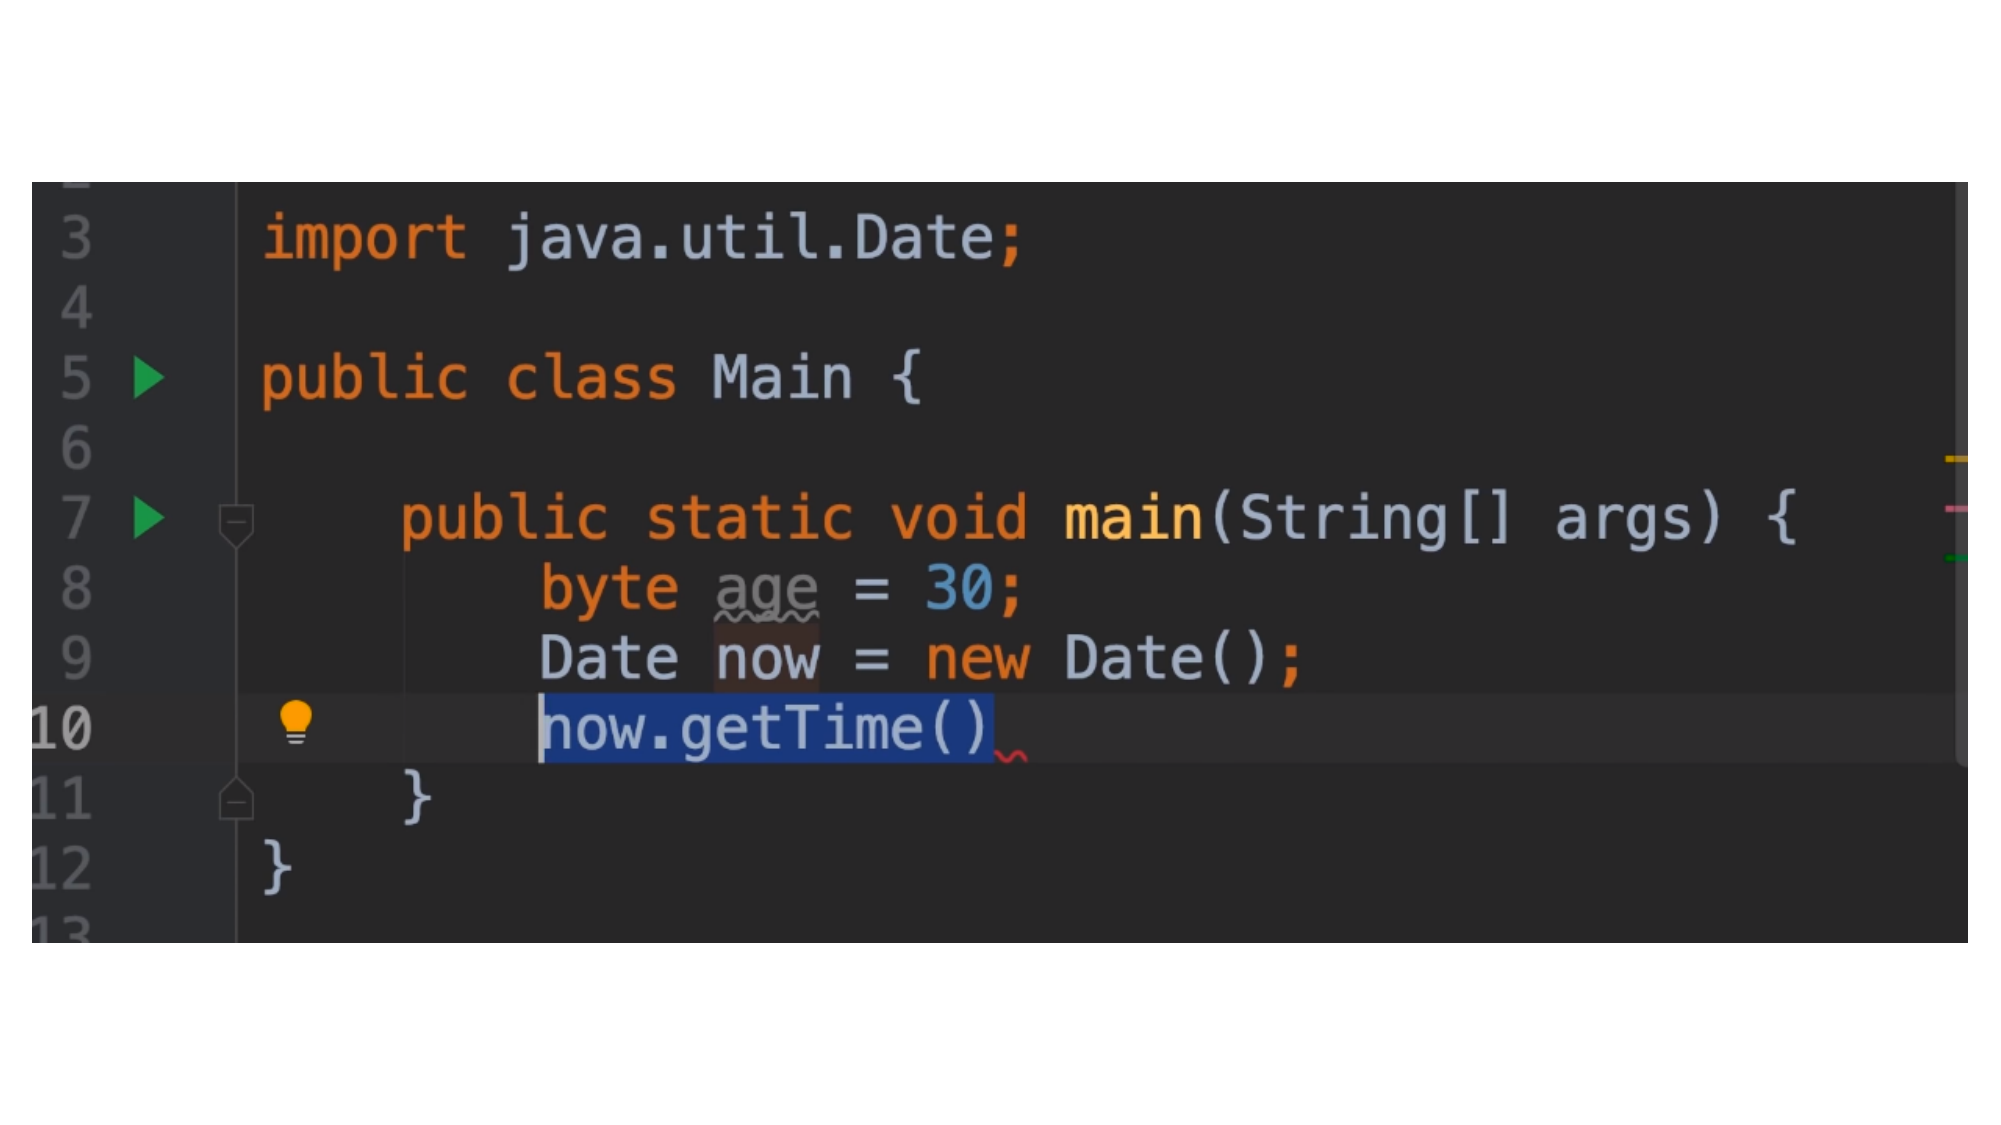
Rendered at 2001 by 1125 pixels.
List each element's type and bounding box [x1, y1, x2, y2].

picture [32, 182, 1968, 943]
